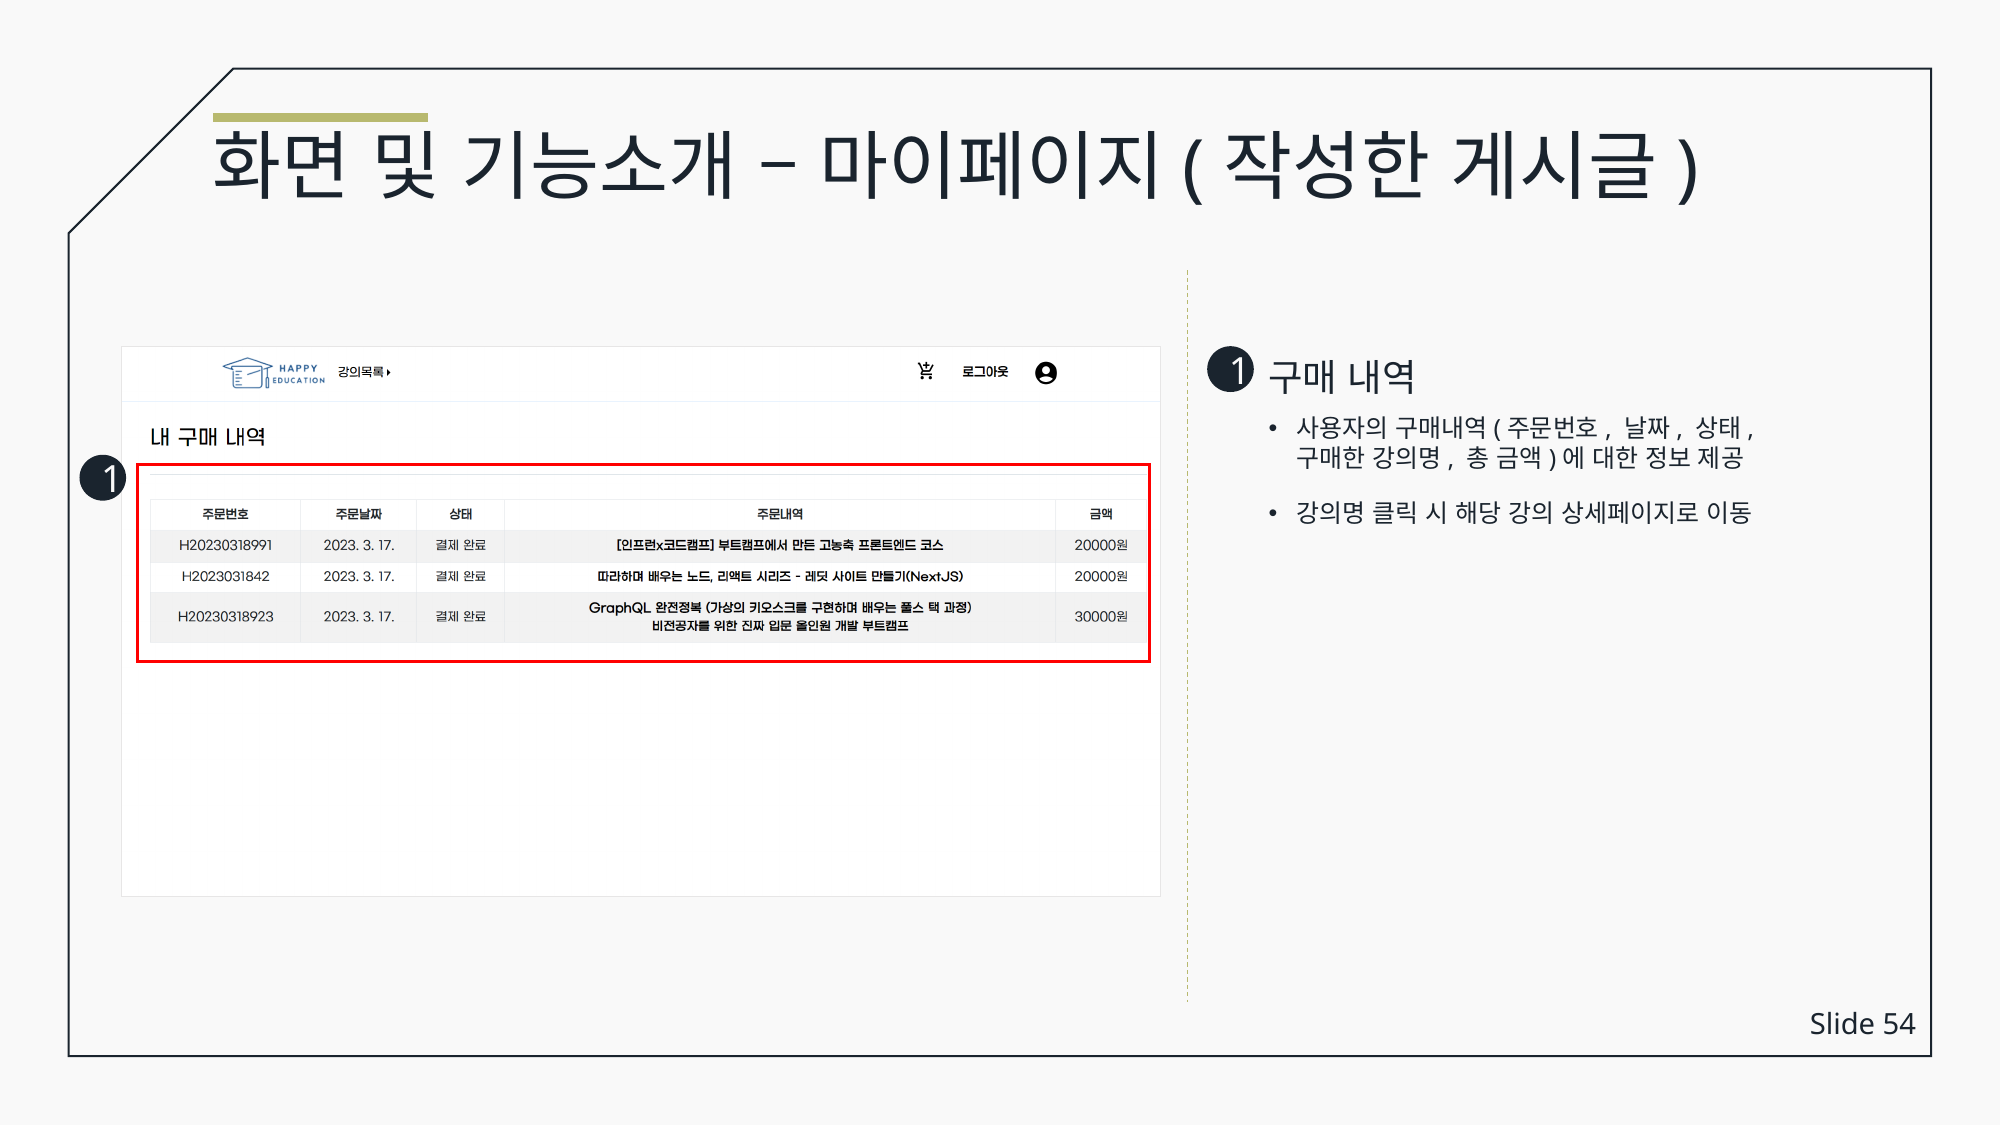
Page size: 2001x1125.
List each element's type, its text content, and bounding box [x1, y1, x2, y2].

picture [121, 346, 1161, 897]
text_box 1 [1206, 345, 1253, 394]
text_box 사용자의 구매내역(주문번호, 날짜, 상태, 구매한 강의명, 총 금액)에 대한 정보 제공 강의명 클릭 시 해당 강의 상세페이지로 이동 [1253, 405, 1794, 535]
list 화면 및 기능소개 – 마이페이지(작성한 게시글) [197, 121, 1932, 320]
text_box 1 [78, 453, 121, 502]
text_box 구매 내역 [1253, 346, 1681, 405]
